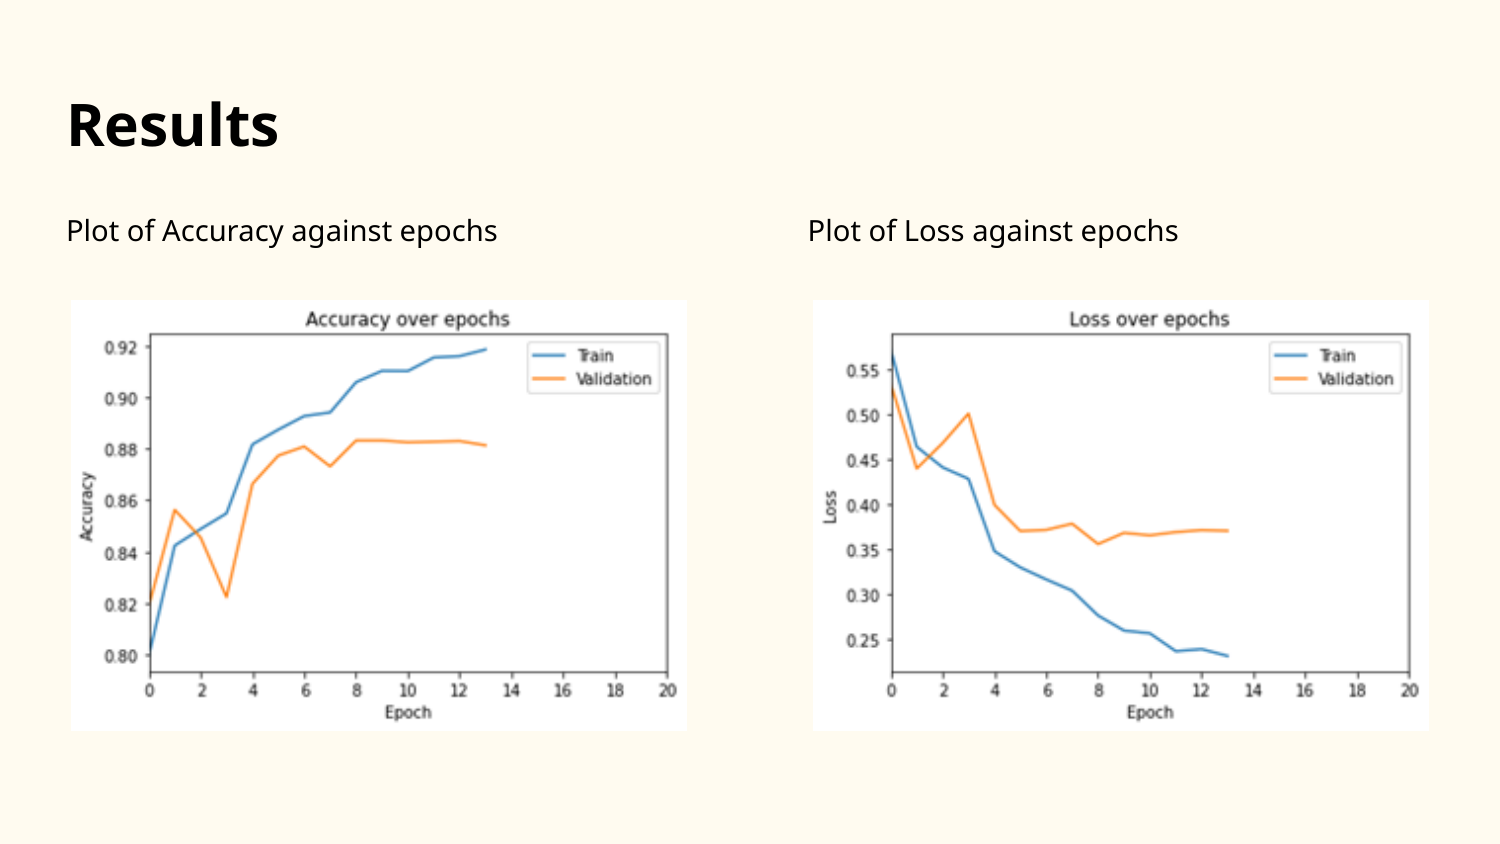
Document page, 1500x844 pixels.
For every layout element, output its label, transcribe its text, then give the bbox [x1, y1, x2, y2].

list Plot of Loss against epochs [792, 192, 1449, 750]
title Results [51, 72, 1449, 174]
picture [812, 300, 1429, 731]
picture [71, 300, 688, 731]
list Plot of Accuracy against epochs [51, 192, 708, 750]
